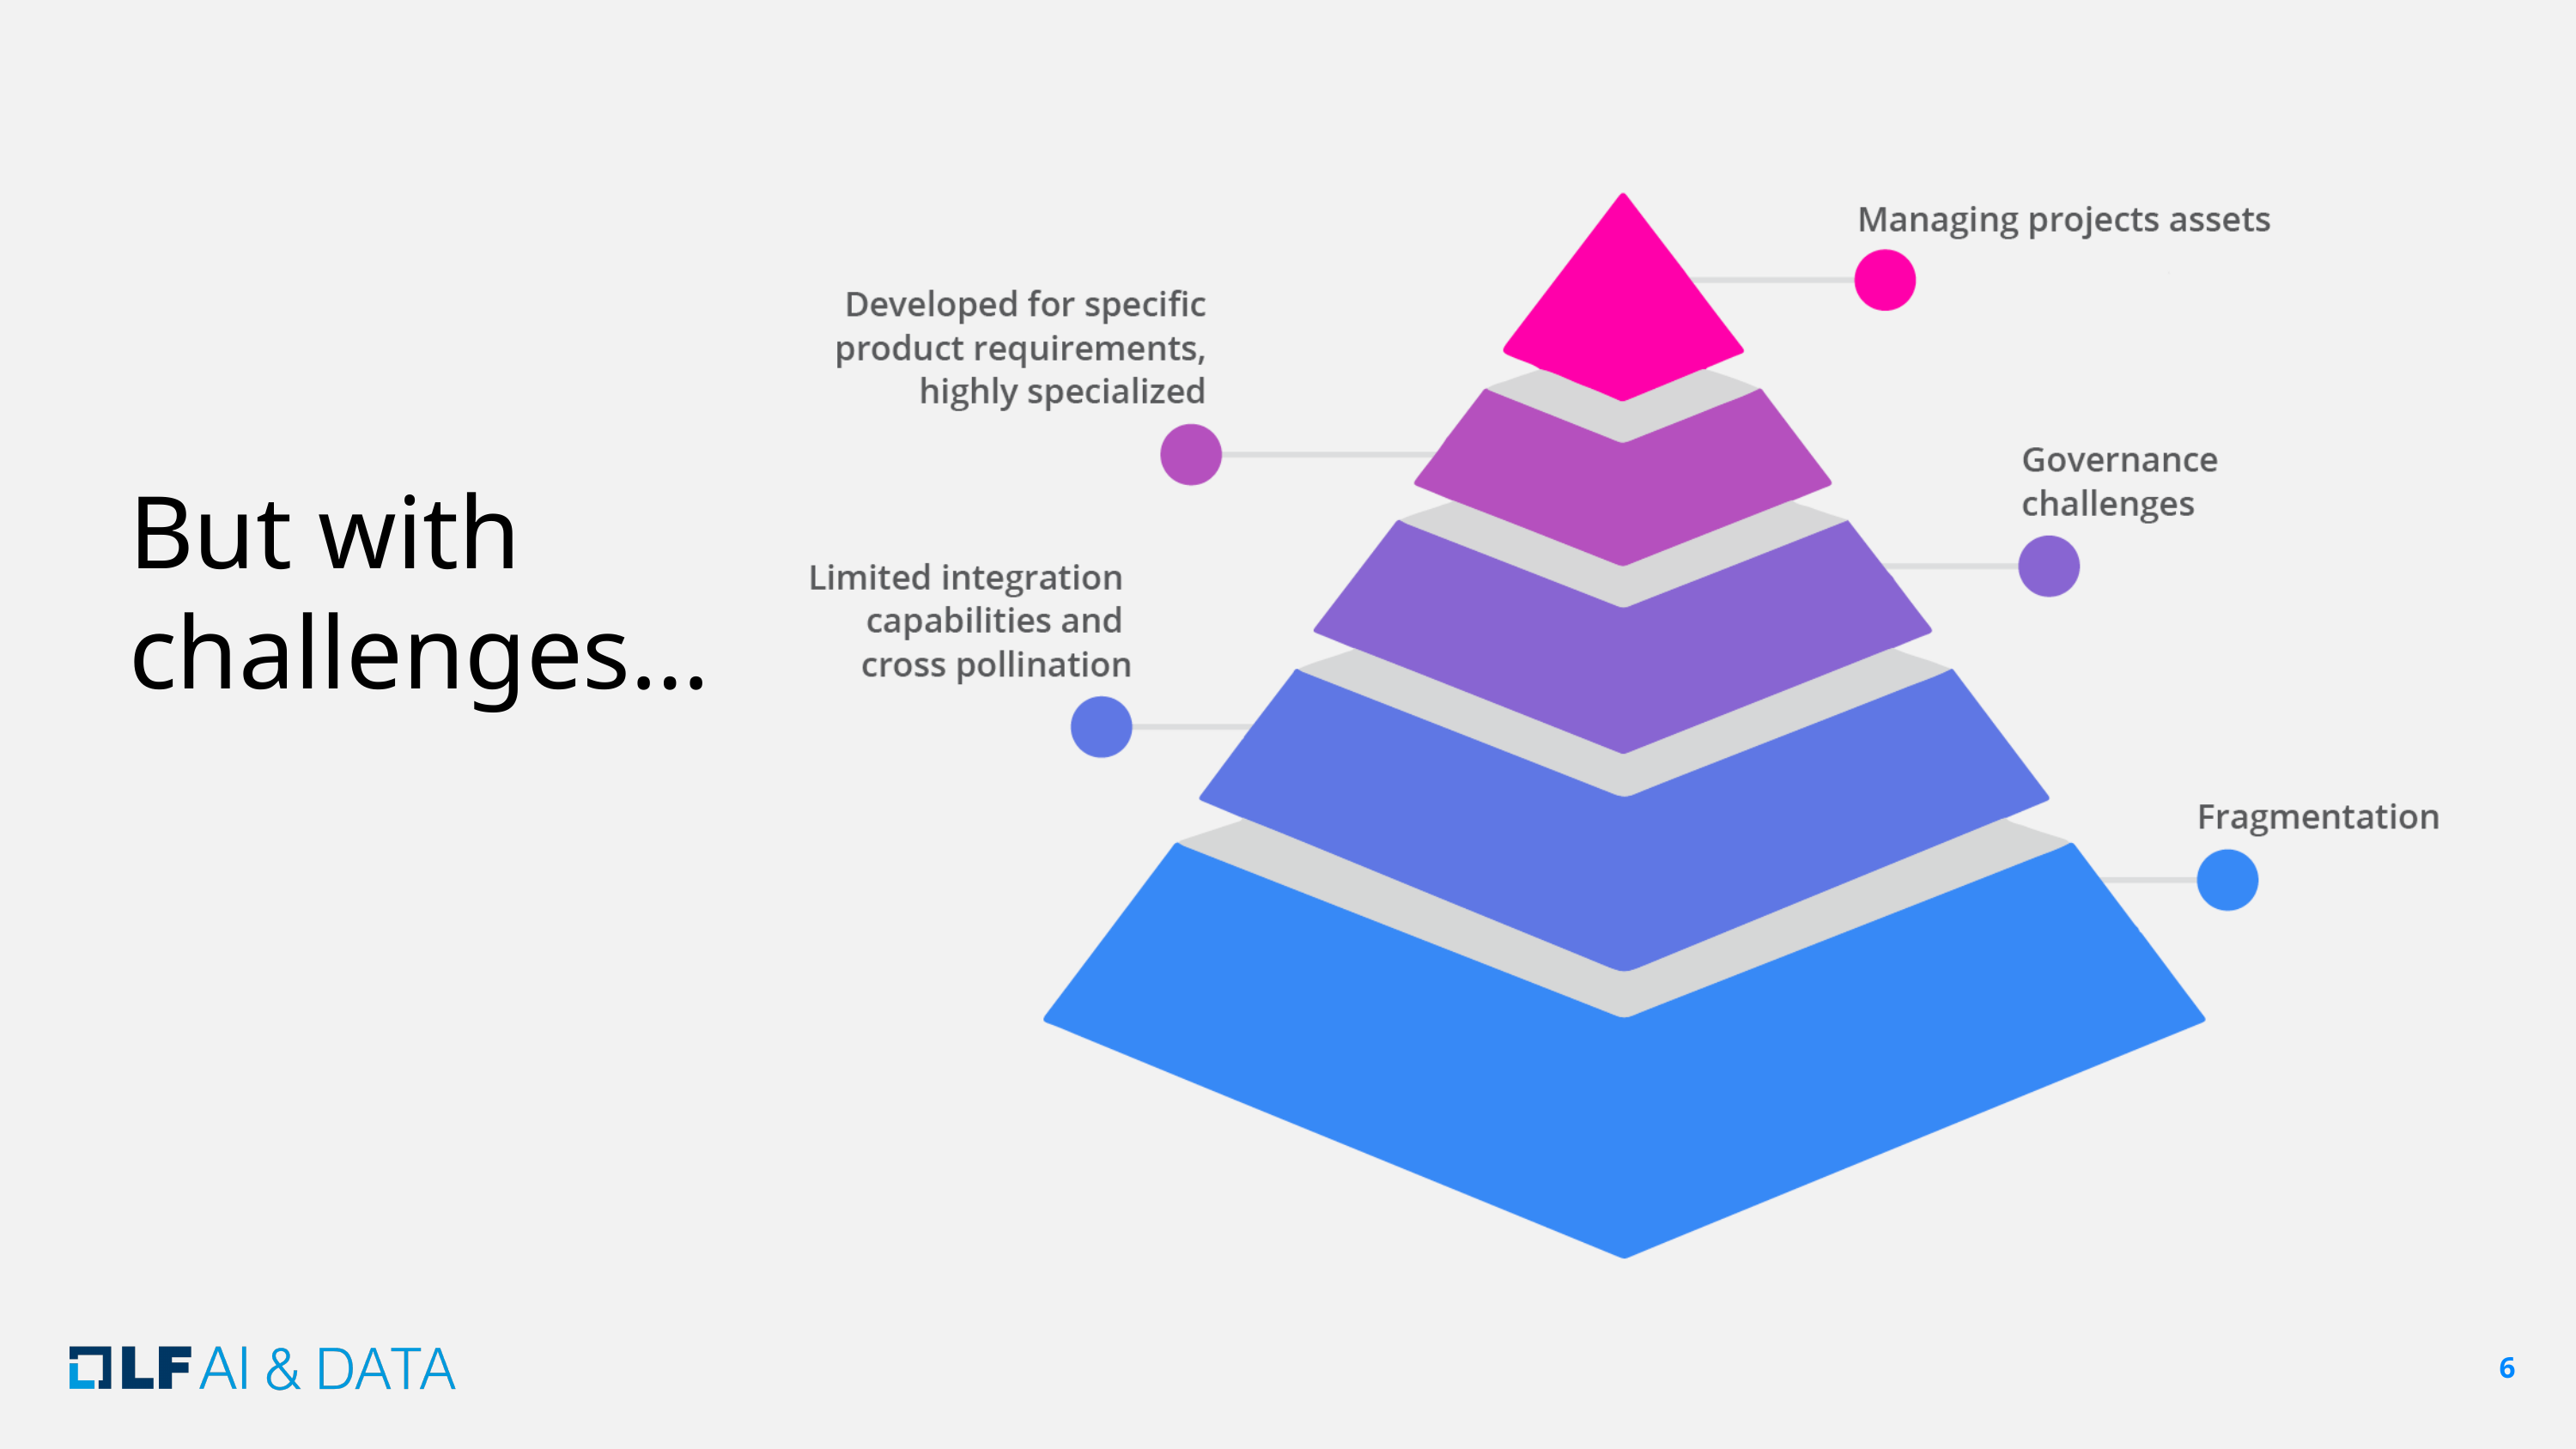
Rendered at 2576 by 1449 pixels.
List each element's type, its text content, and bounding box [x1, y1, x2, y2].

slide_number ‹#› [2386, 1313, 2542, 1425]
title But with challenges… [129, 197, 750, 980]
picture [755, 124, 2488, 1324]
picture [61, 1341, 461, 1397]
